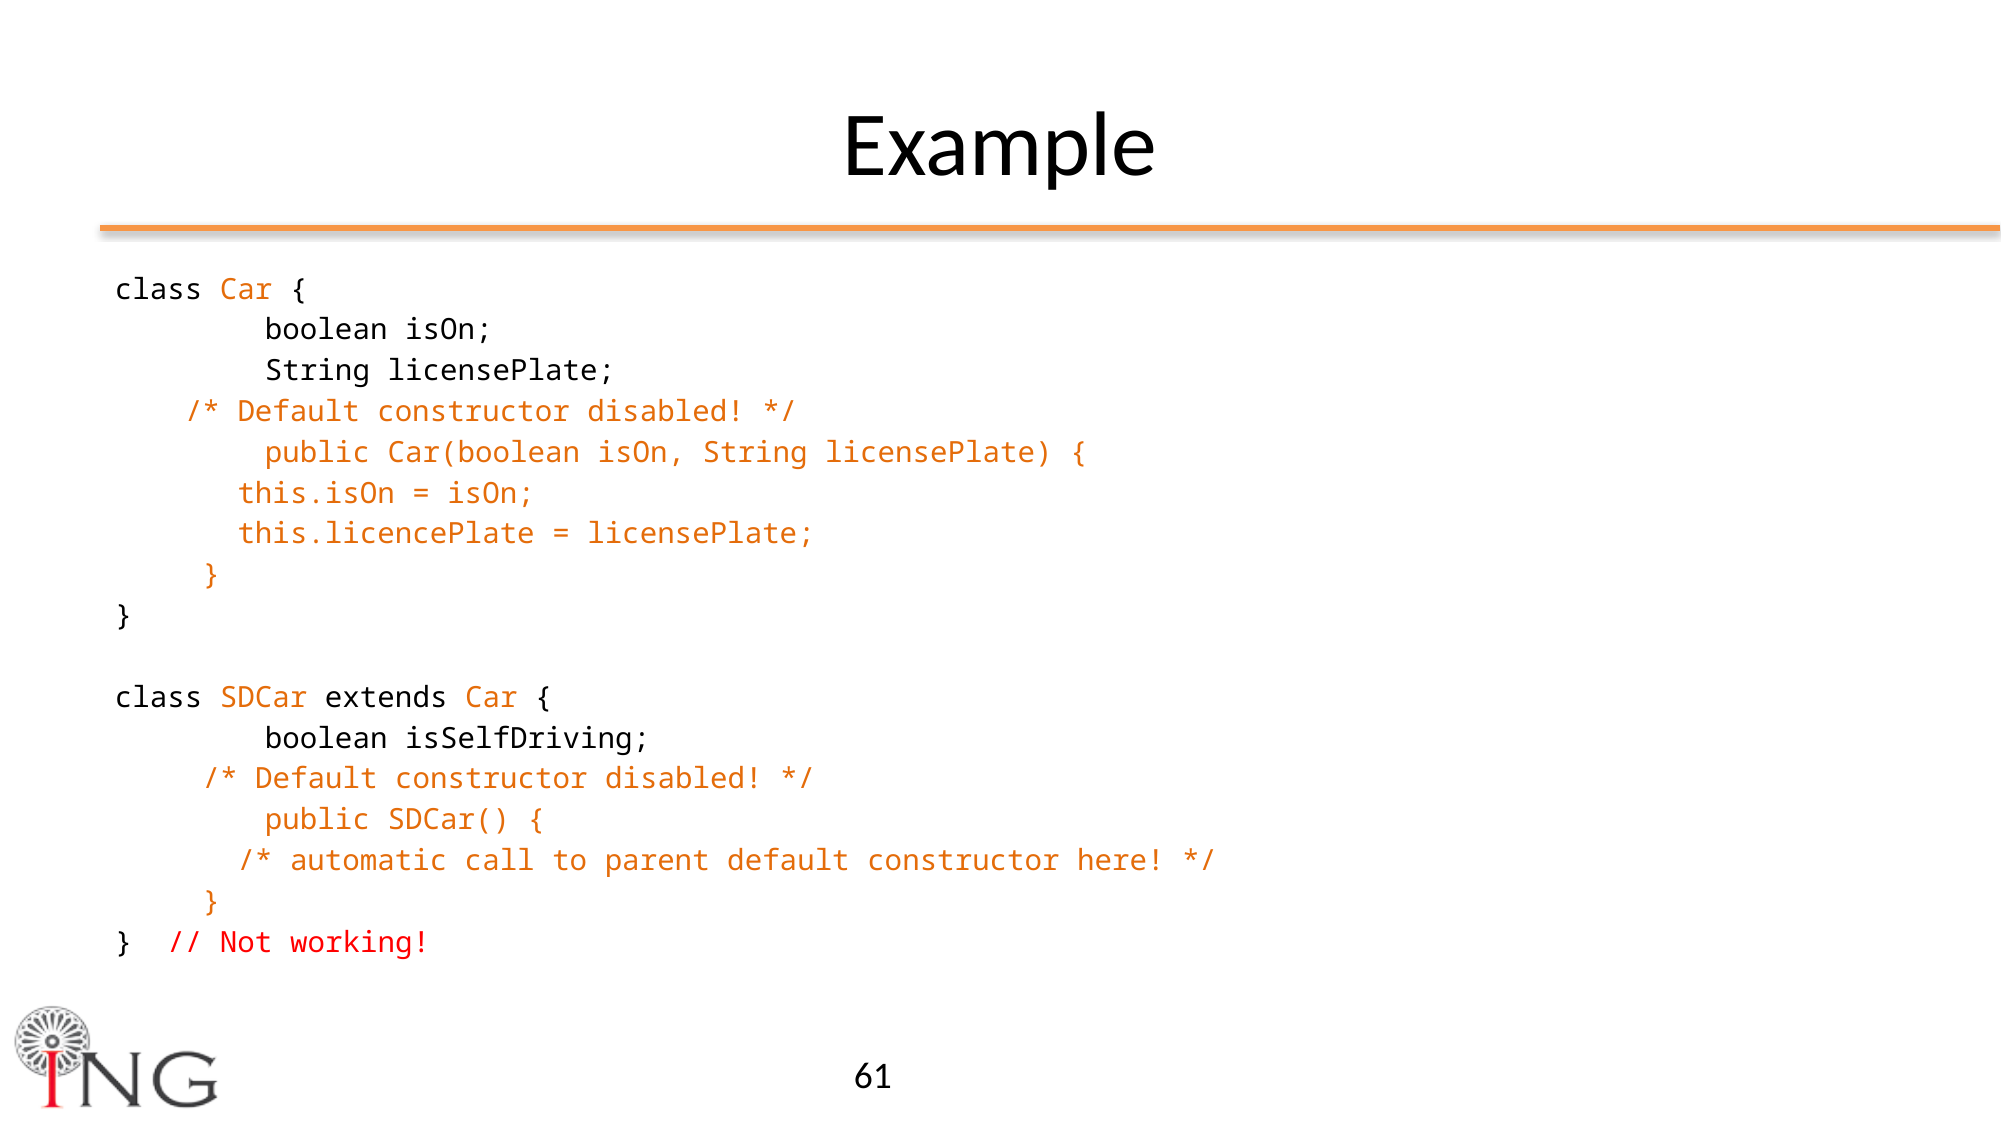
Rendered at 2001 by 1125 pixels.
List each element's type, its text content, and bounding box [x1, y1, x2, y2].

title Example [99, 45, 1900, 233]
picture [0, 987, 244, 1125]
list class Car { boolean isOn; String licensePlate; /* Default constructor disabled! */ public Car(boolean isOn, String licensePlate) { this.isOn = isOn; this.licencePlate = licensePlate; } } class SDCar extends Car { boolean isSelfDriving; /* Default constructor disabled! */ public SDCar() { /* automatic call to parent default constructor here! */ } } // Not working! [99, 262, 1900, 1005]
slide_number 61 [839, 1043, 1900, 1104]
